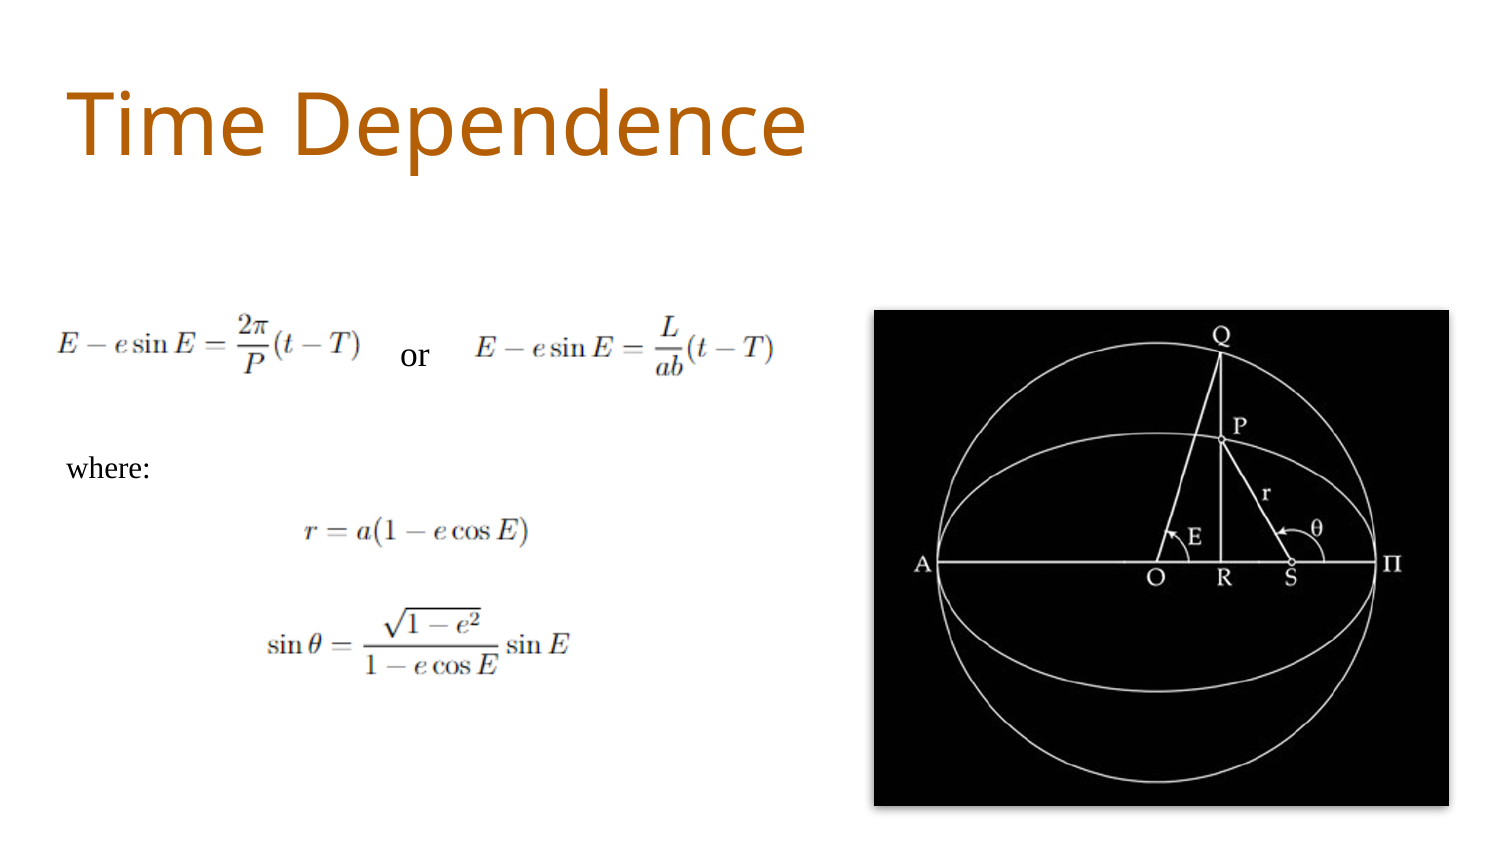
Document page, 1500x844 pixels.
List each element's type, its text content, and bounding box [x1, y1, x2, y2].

picture [873, 310, 1450, 806]
picture [465, 310, 781, 385]
picture [246, 597, 588, 698]
picture [292, 506, 542, 559]
text_box or [385, 316, 452, 380]
picture [53, 310, 371, 385]
text_box where: [51, 432, 200, 485]
title Time Dependence [51, 51, 1449, 189]
